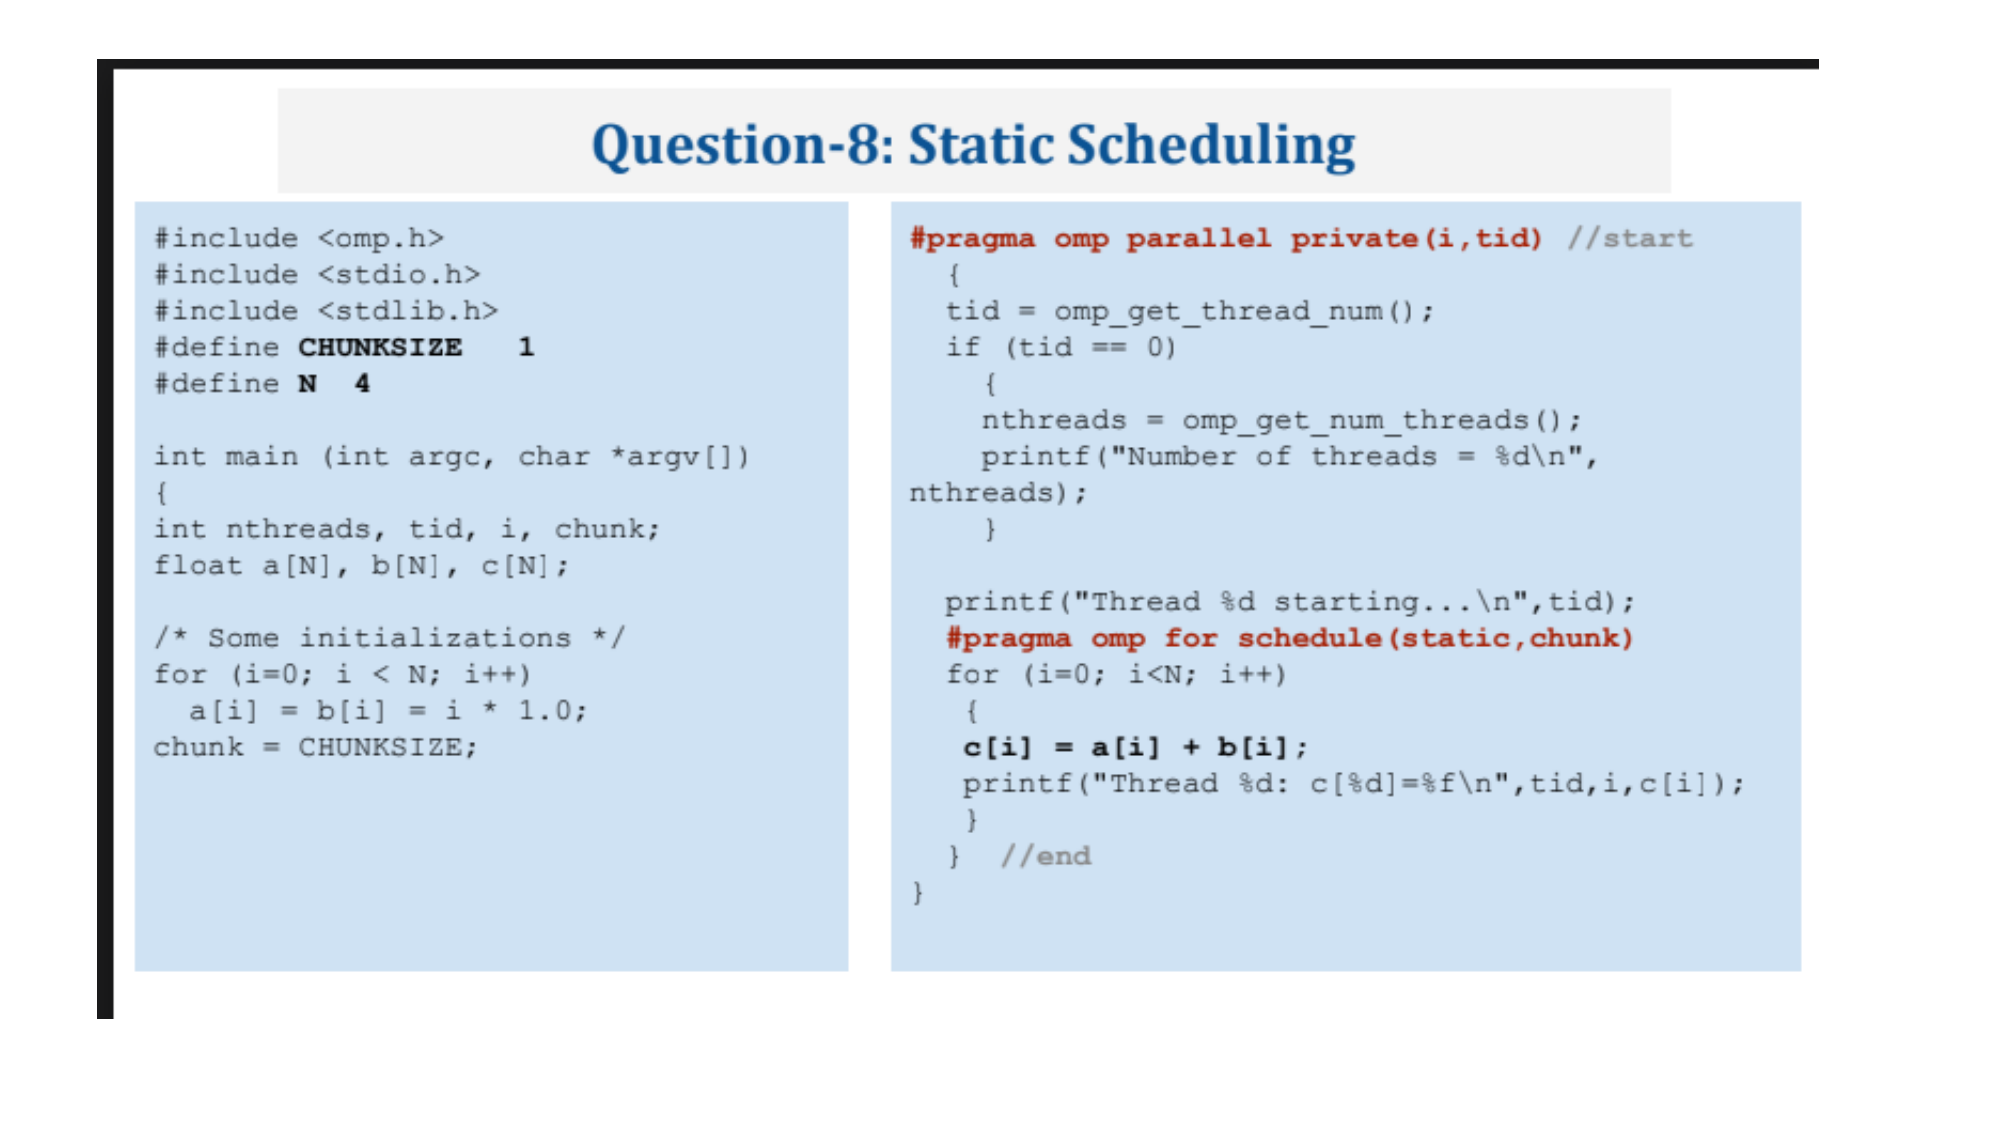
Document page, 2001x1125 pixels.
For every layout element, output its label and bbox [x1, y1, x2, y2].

picture [97, 59, 1819, 1019]
